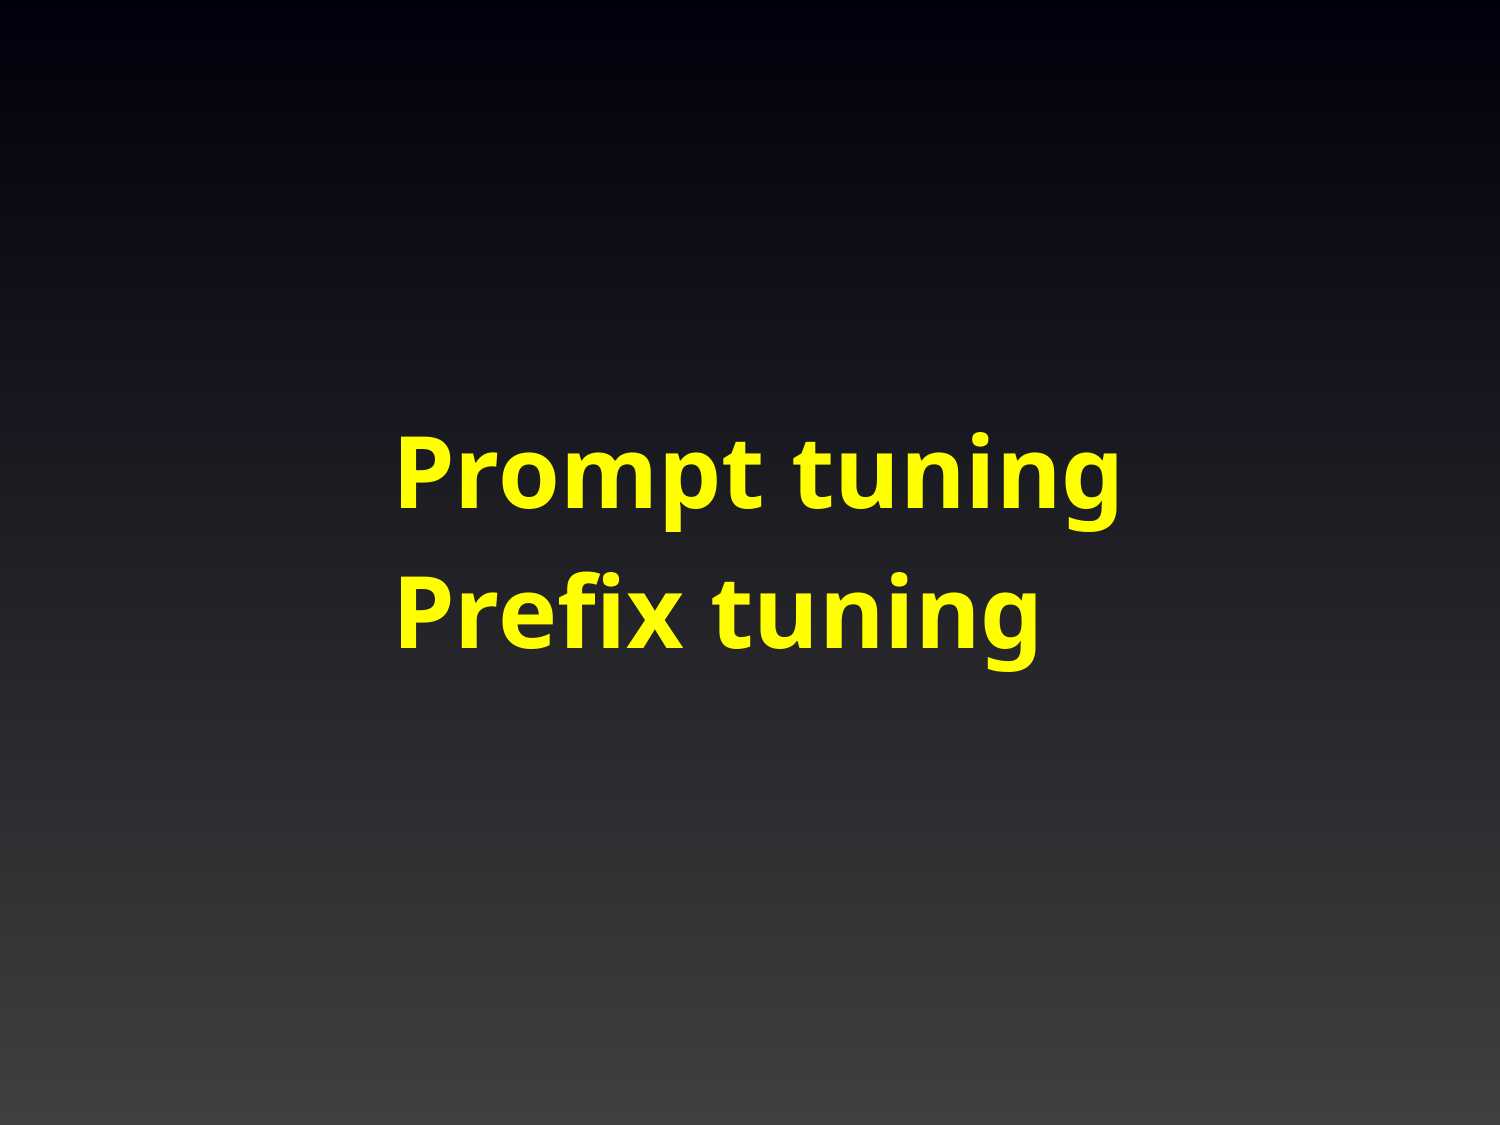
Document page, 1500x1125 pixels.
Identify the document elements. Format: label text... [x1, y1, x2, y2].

list Prompt tuning Prefix tuning [377, 521, 1332, 684]
